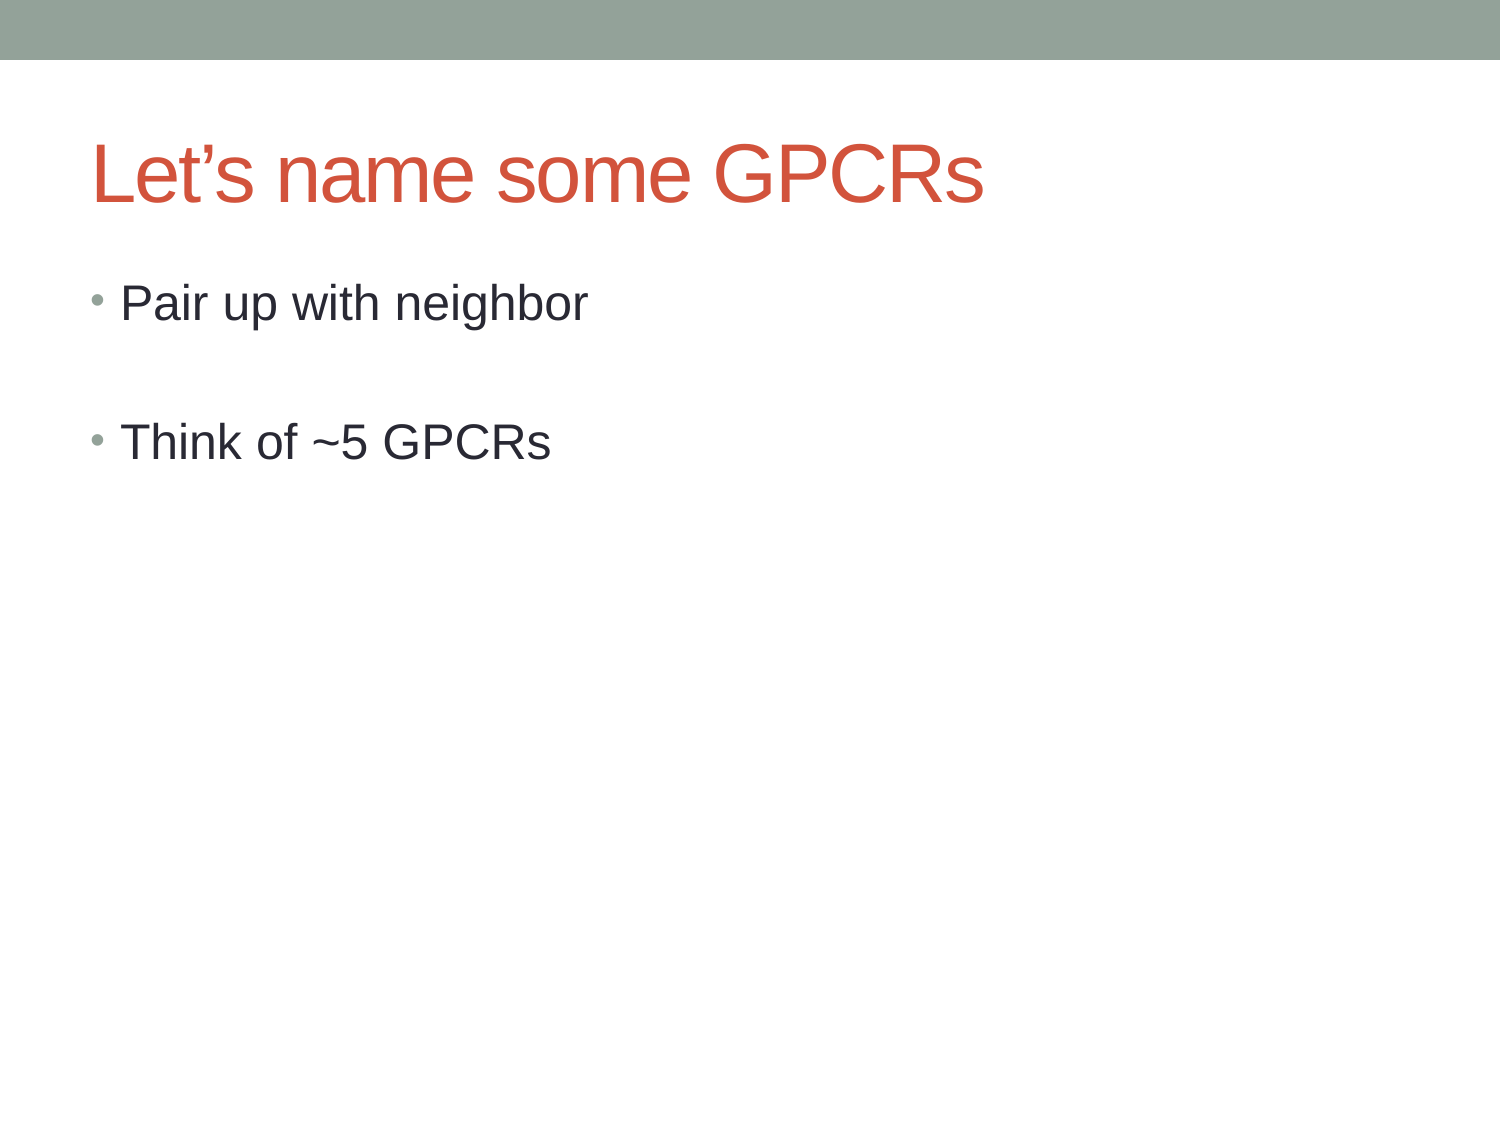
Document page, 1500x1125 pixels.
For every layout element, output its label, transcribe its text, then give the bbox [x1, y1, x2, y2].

title Let’s name some GPCRs [75, 87, 1425, 250]
list Pair up with neighbor Think of ~5 GPCRs [75, 262, 1425, 1063]
